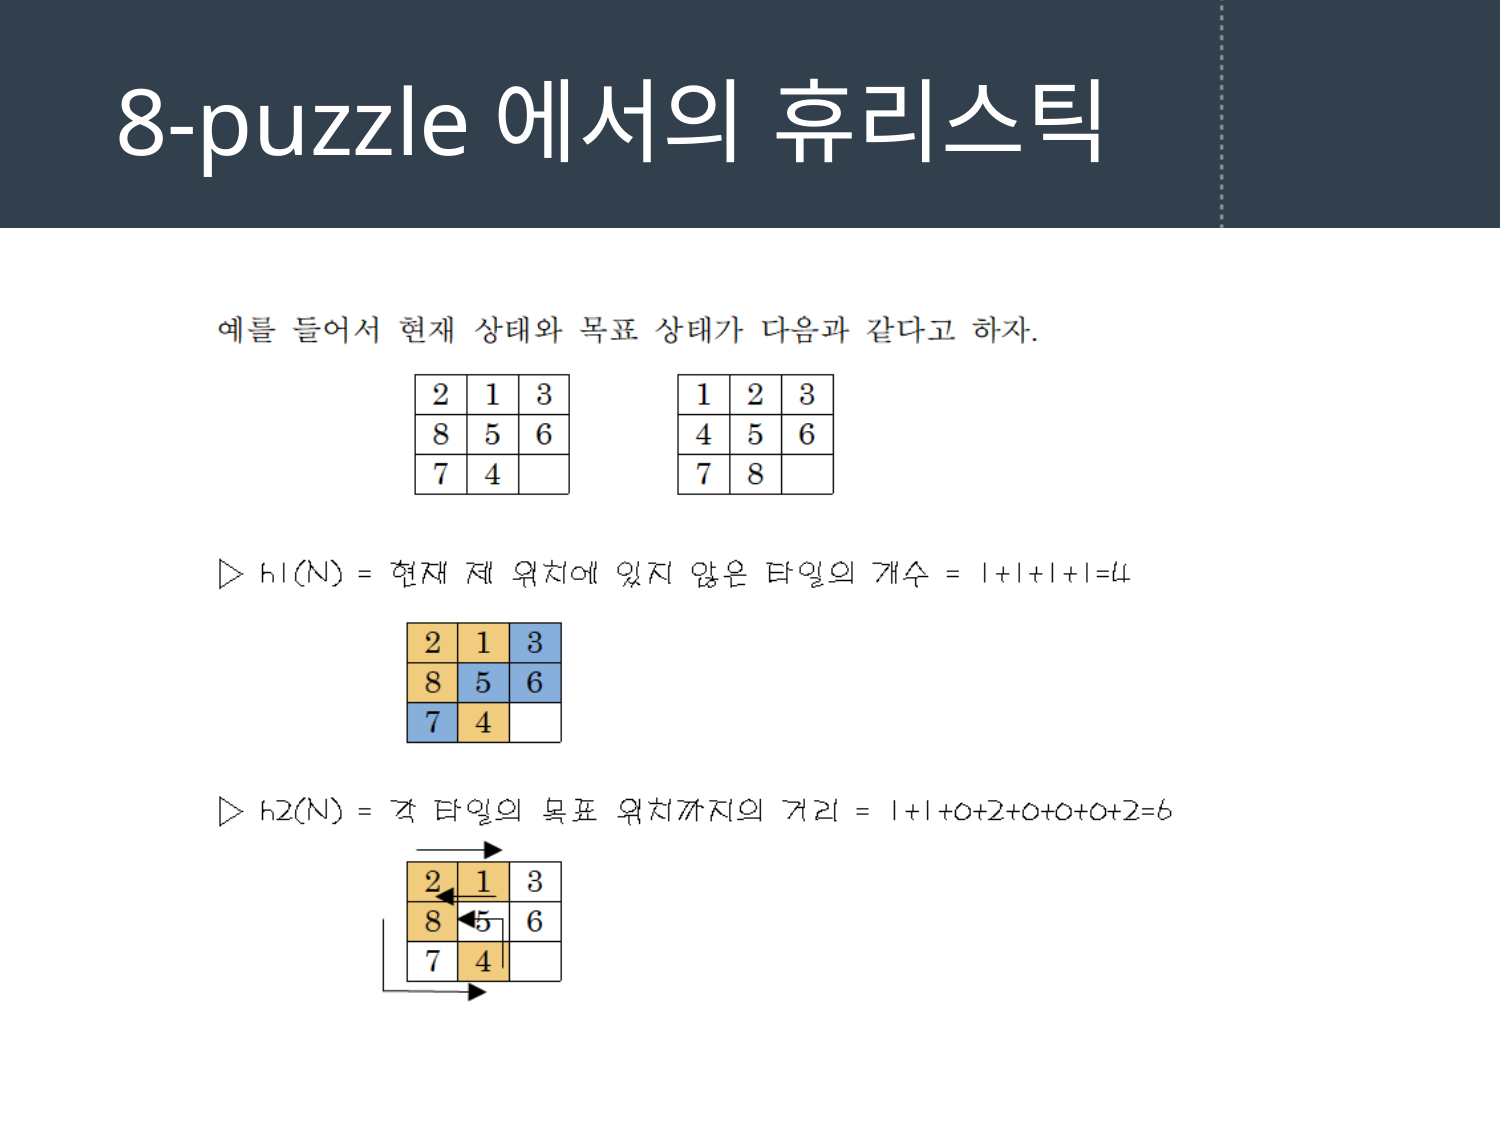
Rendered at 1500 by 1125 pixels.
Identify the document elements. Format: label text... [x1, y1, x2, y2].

title 8-puzzle에서의 휴리스틱 [100, 37, 1438, 200]
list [189, 283, 1259, 1023]
picture [0, 0, 1500, 228]
